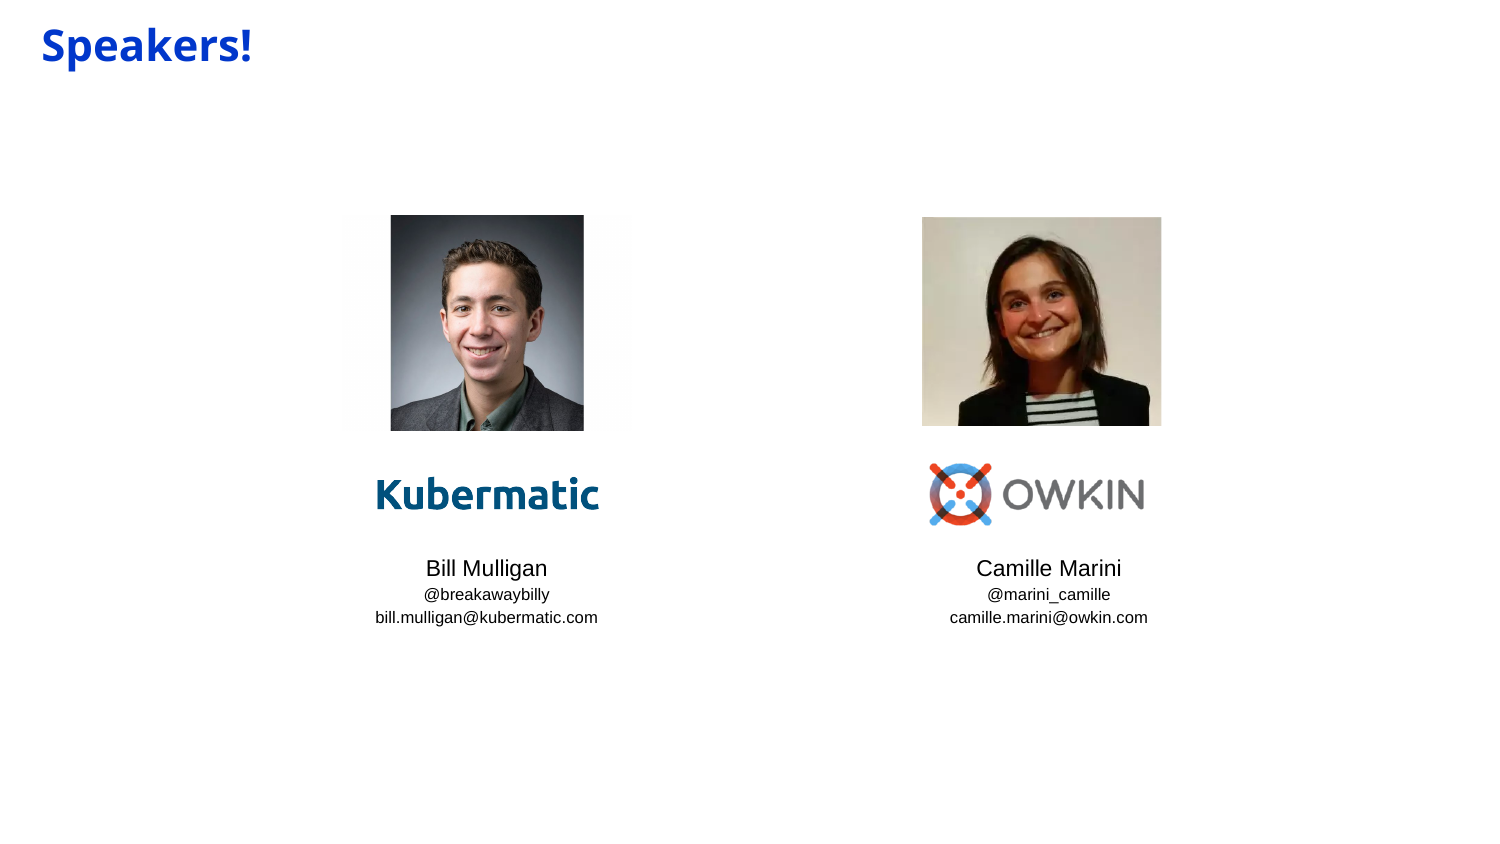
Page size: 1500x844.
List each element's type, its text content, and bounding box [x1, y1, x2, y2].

picture [354, 444, 619, 551]
picture [342, 214, 632, 431]
text_box Camille Marini @marini_camille camille.marini@owkin.com [889, 563, 1209, 613]
text_box Bill Mulligan @breakawaybilly bill.mulligan@kubermatic.com [327, 563, 647, 613]
title Speakers! [41, 27, 792, 83]
picture [921, 216, 1162, 426]
picture [927, 461, 1146, 528]
